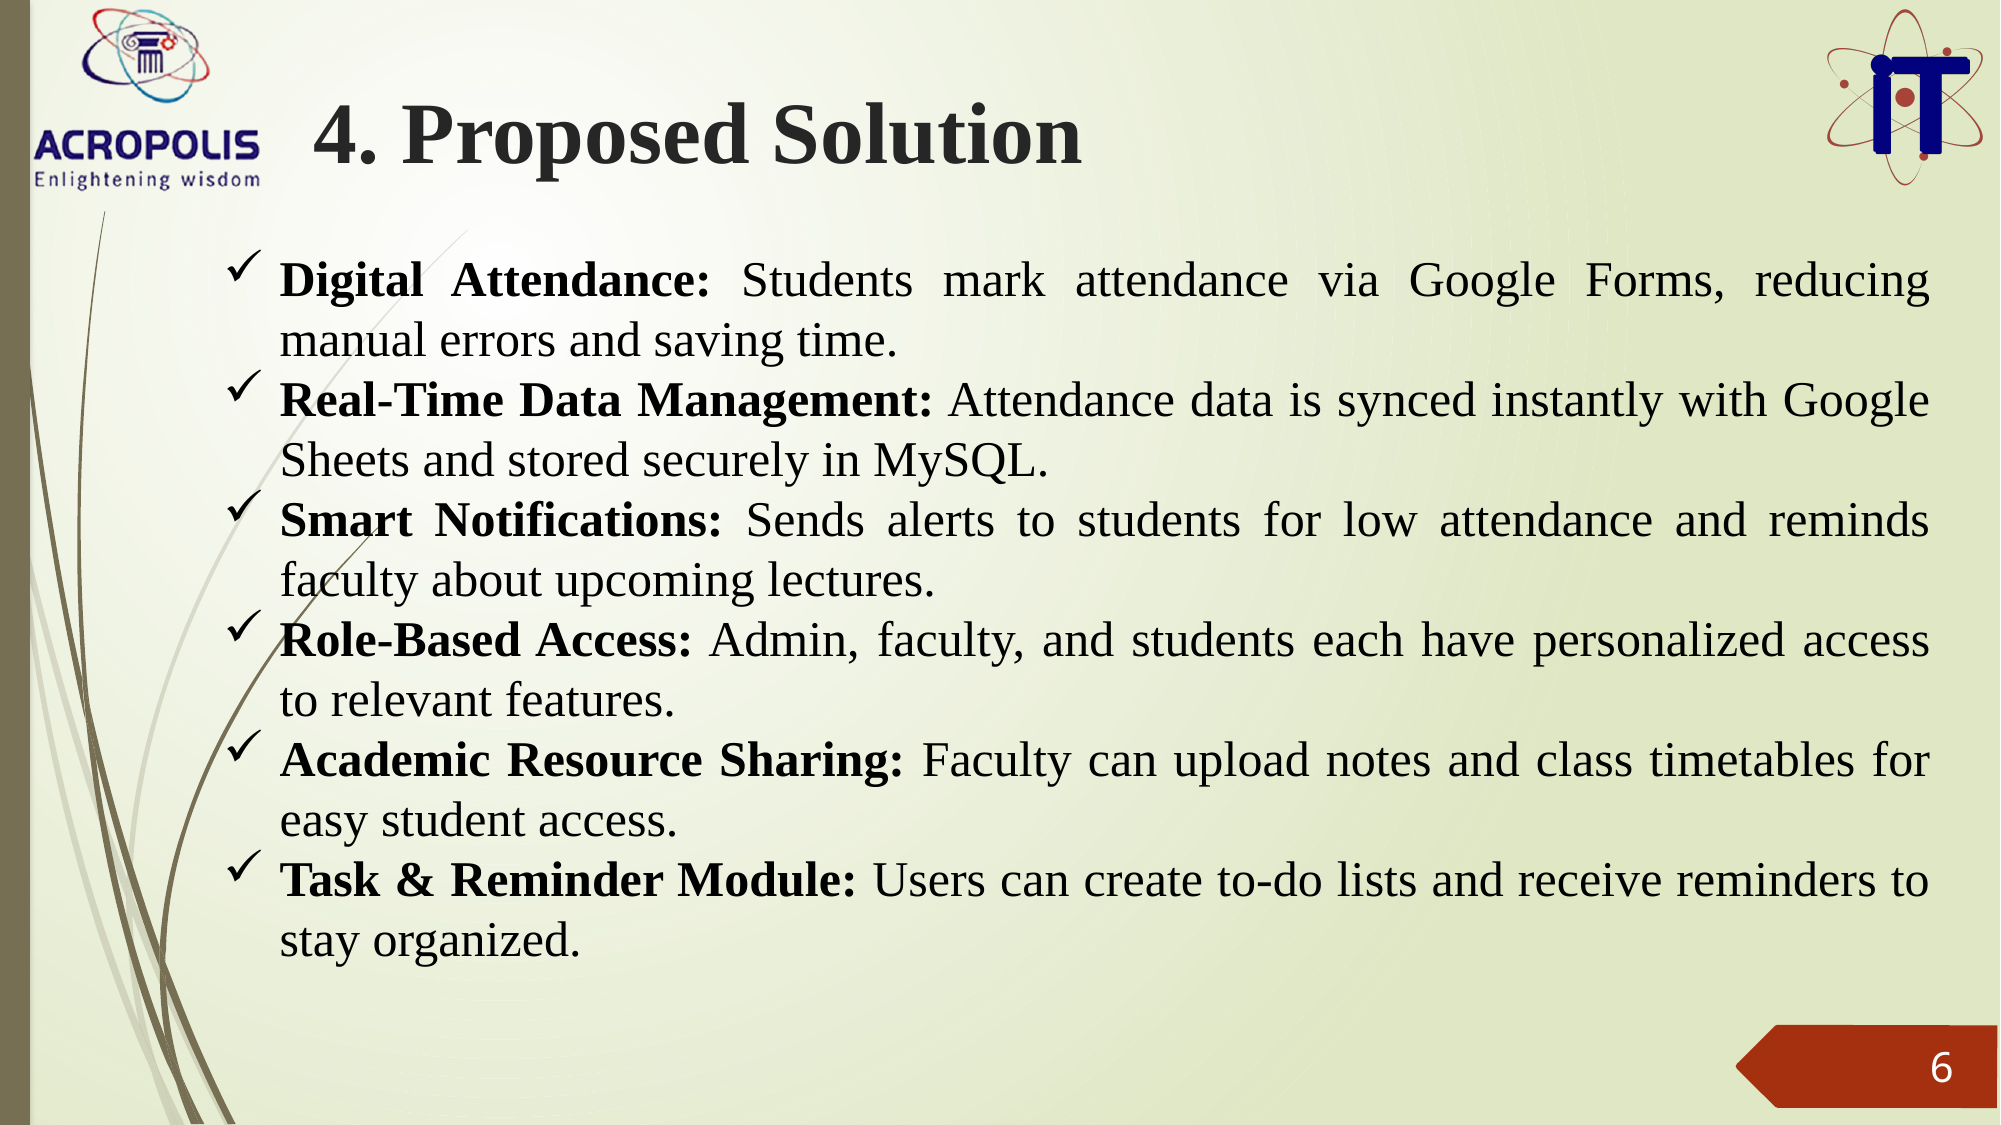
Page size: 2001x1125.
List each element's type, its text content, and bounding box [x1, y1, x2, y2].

picture [1821, 0, 1989, 232]
picture [25, 0, 265, 204]
title 4. Proposed Solution [299, 68, 1905, 239]
slide_number 6 [1840, 1039, 1969, 1100]
text_box Digital Attendance: Students mark attendance via Google Forms, reducing manual errors and saving time. Real-Time Data Management: Attendance data is synced instantly with Google Sheets and stored securely in MySQL. Smart Notifications: Sends alerts to students for low attendance and reminds faculty about upcoming lectures. Role-Based Access: Admin, faculty, and students each have personalized access to relevant features. Academic Resource Sharing: Faculty can upload notes and class timetables for easy student access. Task & Reminder Module: Users can create to-do lists and receive reminders to stay organized. [208, 239, 1947, 974]
